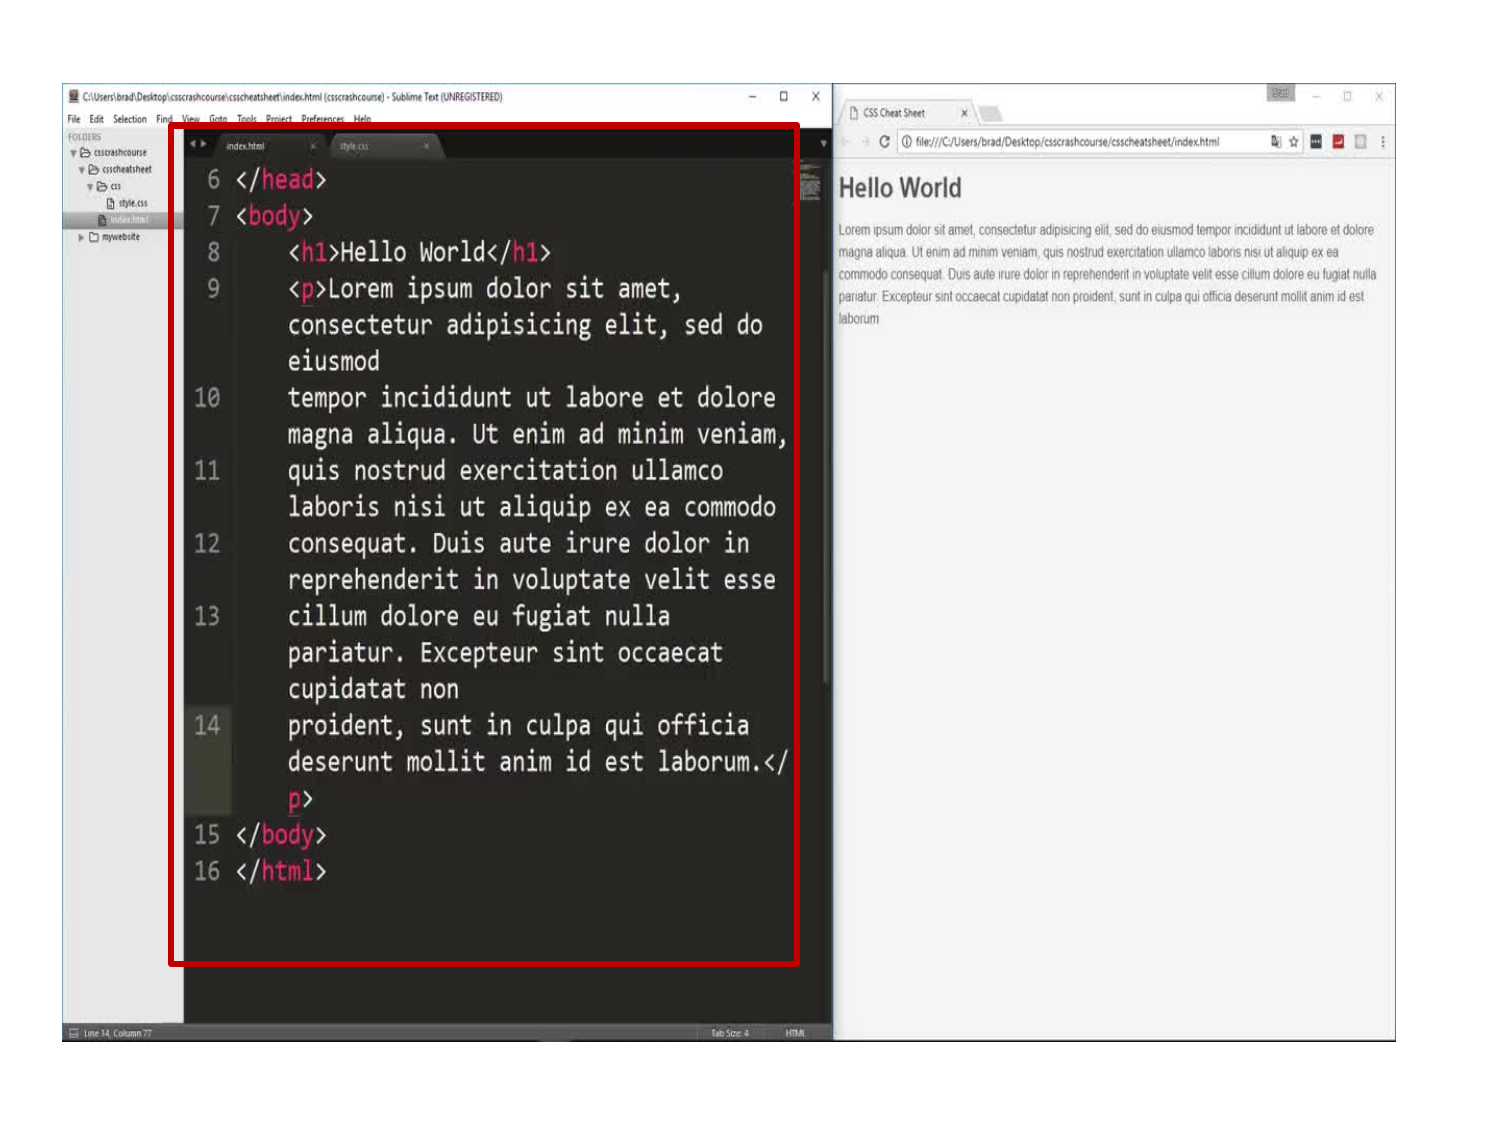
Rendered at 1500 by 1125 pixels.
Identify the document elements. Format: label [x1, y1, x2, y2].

picture [62, 83, 1396, 1042]
